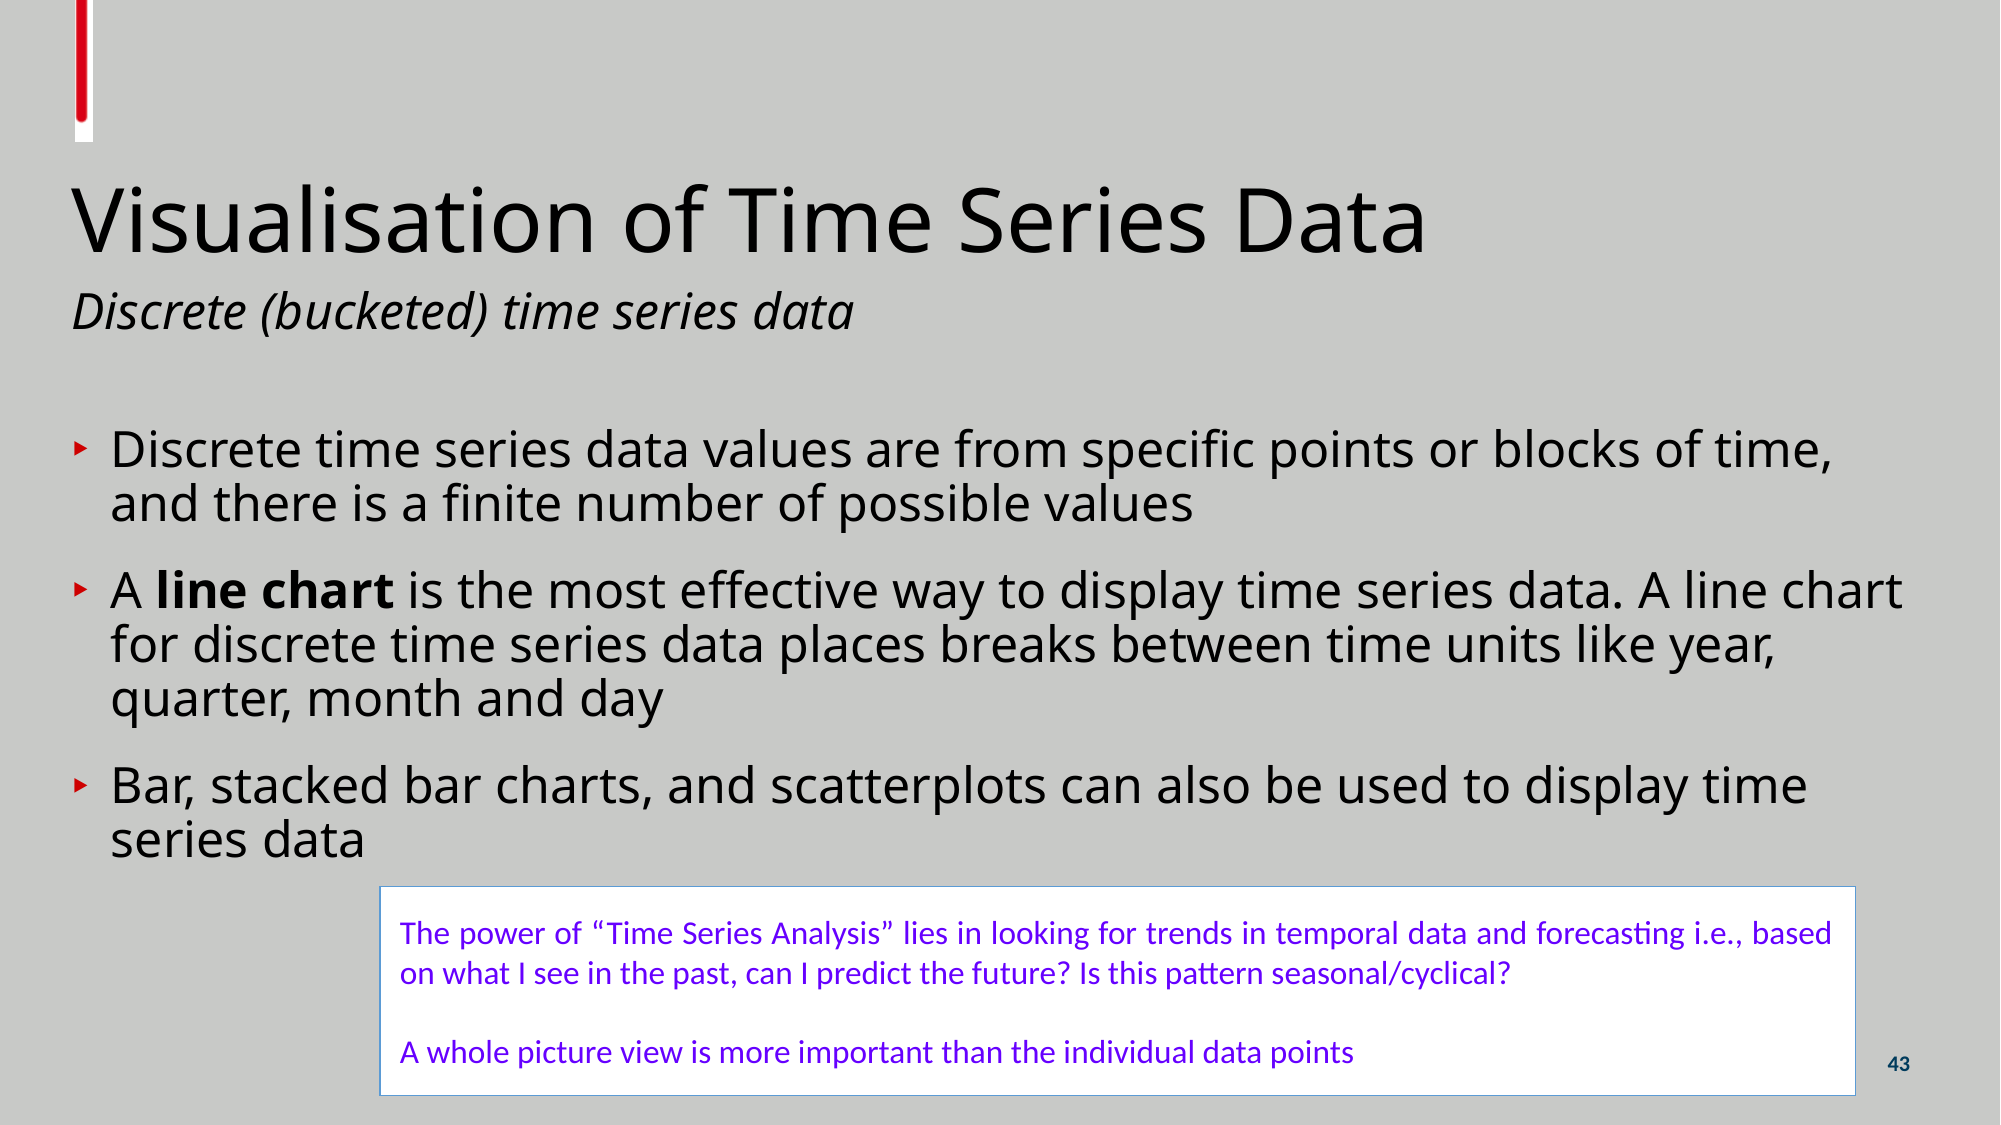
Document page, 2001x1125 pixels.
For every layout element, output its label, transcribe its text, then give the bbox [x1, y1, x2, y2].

text_box The power of “Time Series Analysis” lies in looking for trends in temporal data and forecasting i.e., based on what I see in the past, can I predict the future? Is this pattern seasonal/cyclical? A whole picture view is more important than the individual data points [379, 886, 1856, 1096]
picture [75, 0, 93, 99]
title Visualisation of Time Series Data [56, 99, 1930, 279]
list Discrete time series data values are from specific points or blocks of time, and there is a finite number of possible values A line chart is the most effective way to display time series data. A line chart for discrete time series data places breaks between time units like year, quarter, month and day Bar, stacked bar charts, and scatterplots can also be used to display time series data [56, 416, 1930, 959]
list Discrete (bucketed) time series data [56, 279, 1930, 370]
